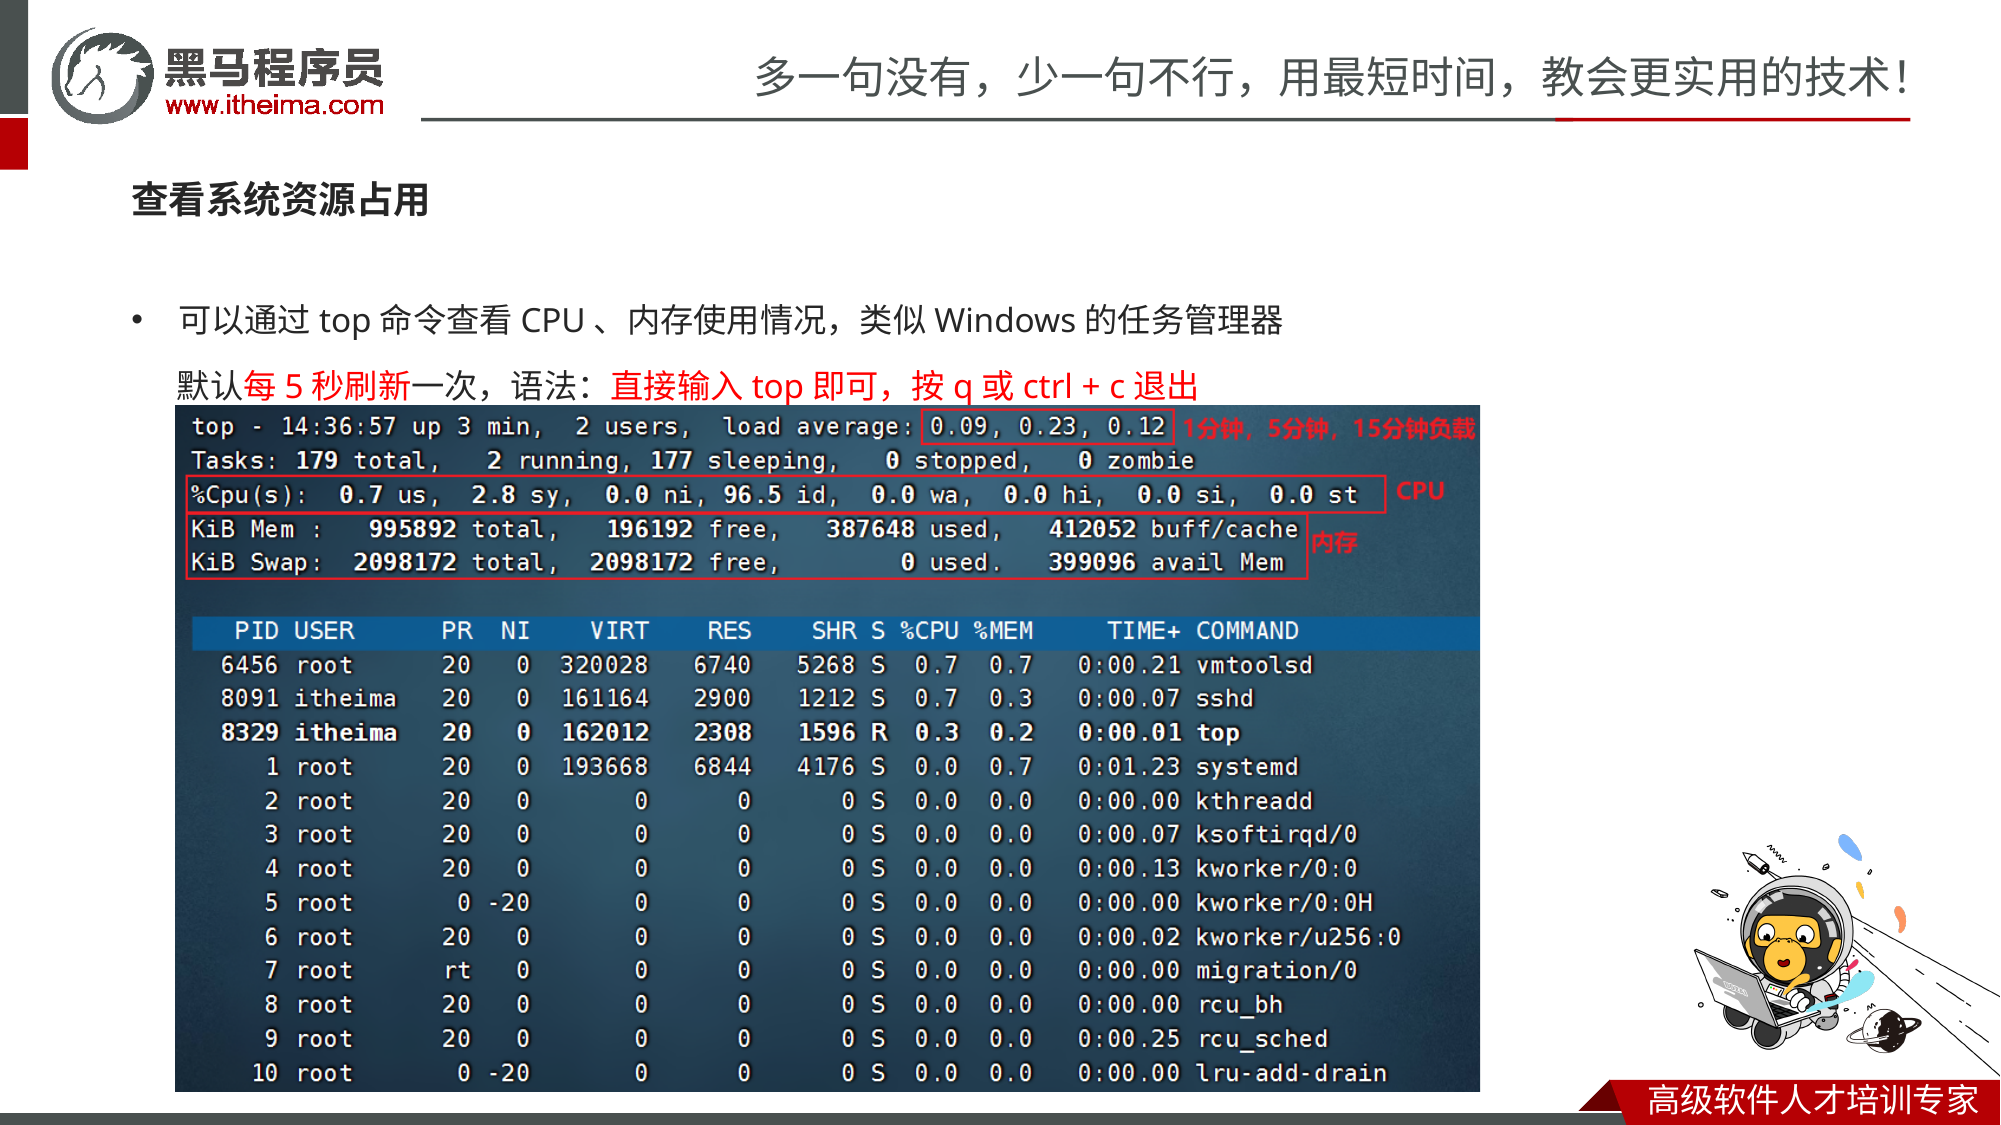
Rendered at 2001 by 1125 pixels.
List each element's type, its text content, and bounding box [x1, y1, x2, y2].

list 可以通过top命令查看CPU、内存使用情况，类似Windows的任务管理器 默认每5秒刷新一次，语法：直接输入top即可，按q或ctrl + c退出 [116, 271, 1872, 964]
picture [1679, 818, 2000, 1125]
picture [174, 405, 1481, 1093]
list 查看系统资源占用 [116, 156, 1872, 242]
picture [50, 26, 384, 125]
